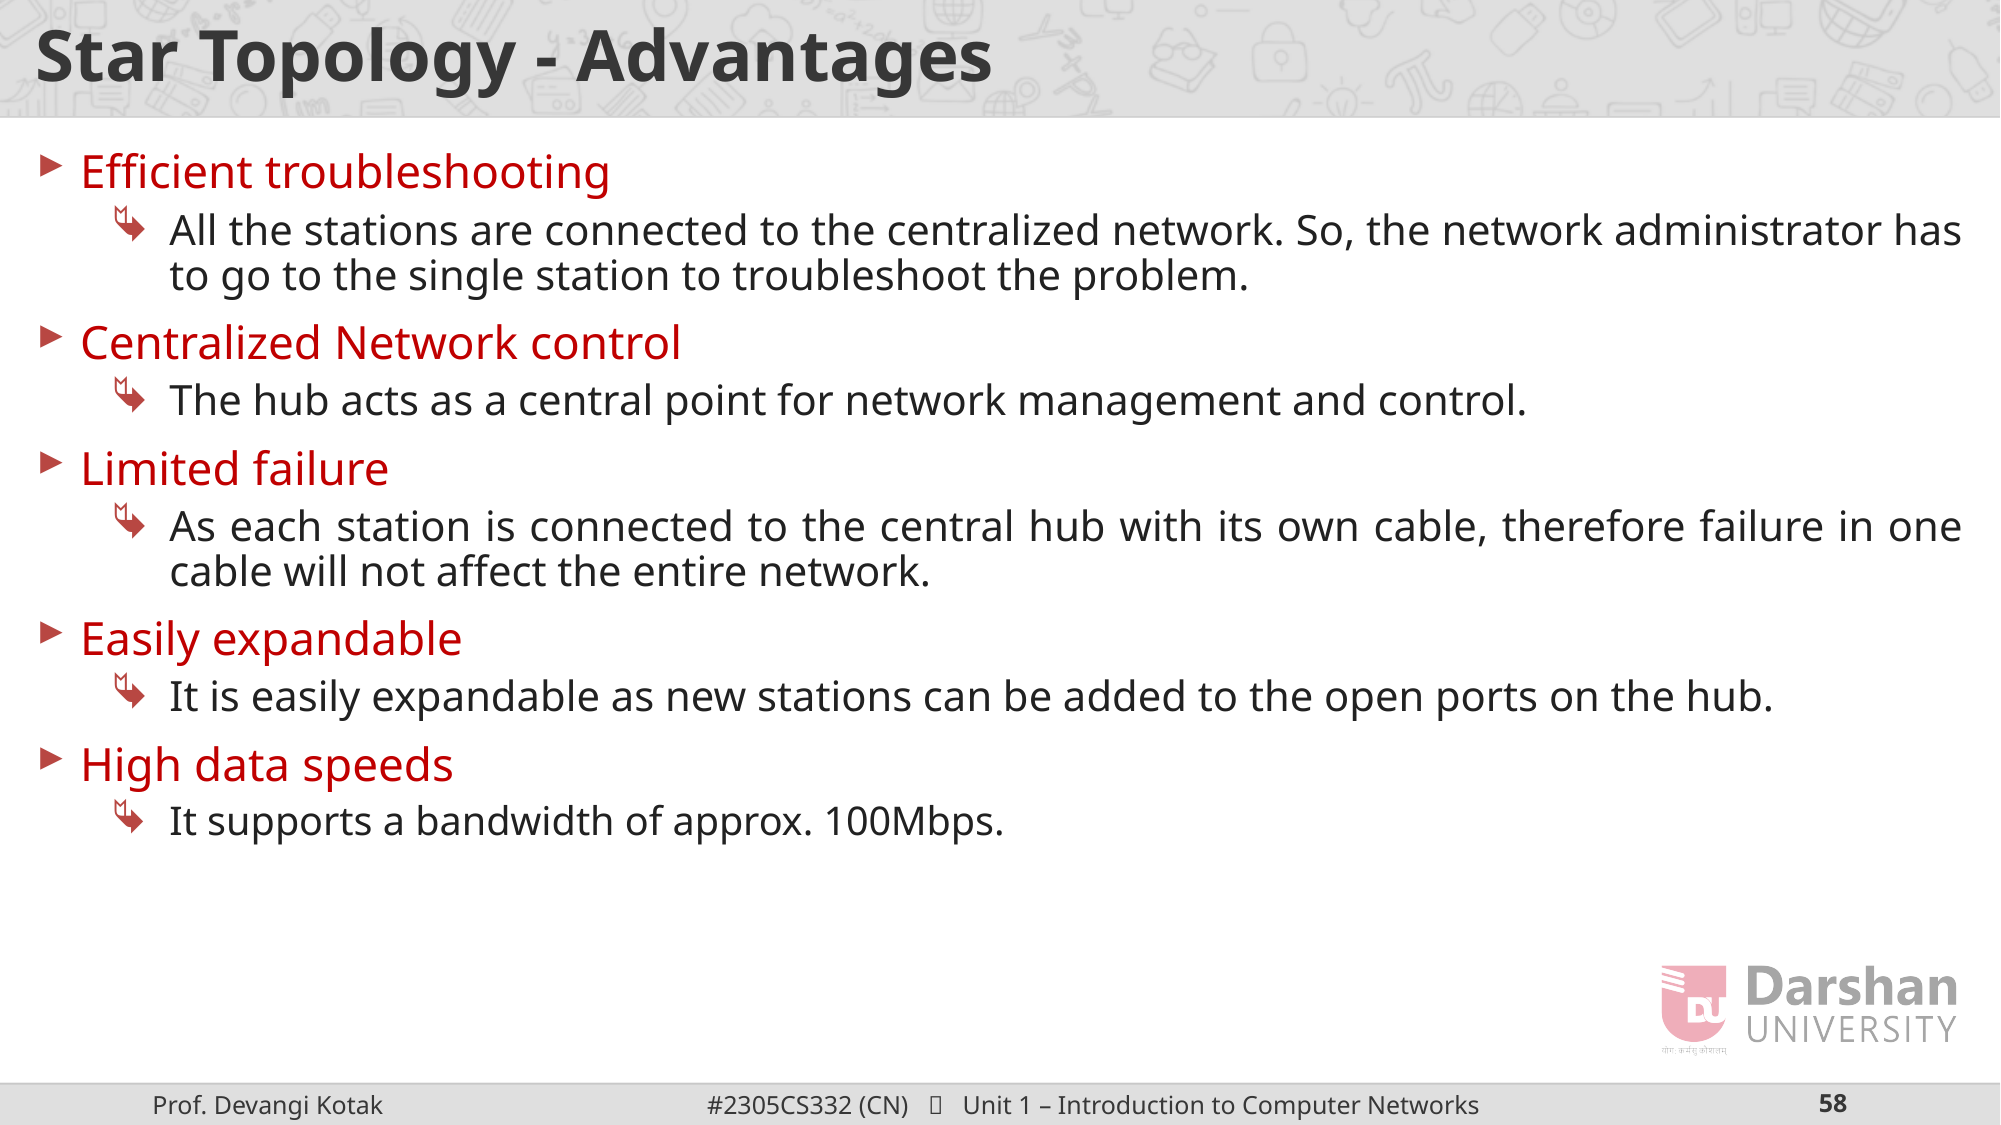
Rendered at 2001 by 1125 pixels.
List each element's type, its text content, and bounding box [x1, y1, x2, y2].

title Star Topology - Advantages [0, 0, 2000, 117]
list Efficient troubleshooting All the stations are connected to the centralized network. So, the network administrator has to go to the single station to troubleshoot the problem. Centralized Network control The hub acts as a central point for network management and control. Limited failure As each station is connected to the central hub with its own cable, therefore failure in one cable will not affect the entire network. Easily expandable It is easily expandable as new stations can be added to the open ports on the hub. High data speeds It supports a bandwidth of approx. 100Mbps. [21, 141, 1979, 1059]
